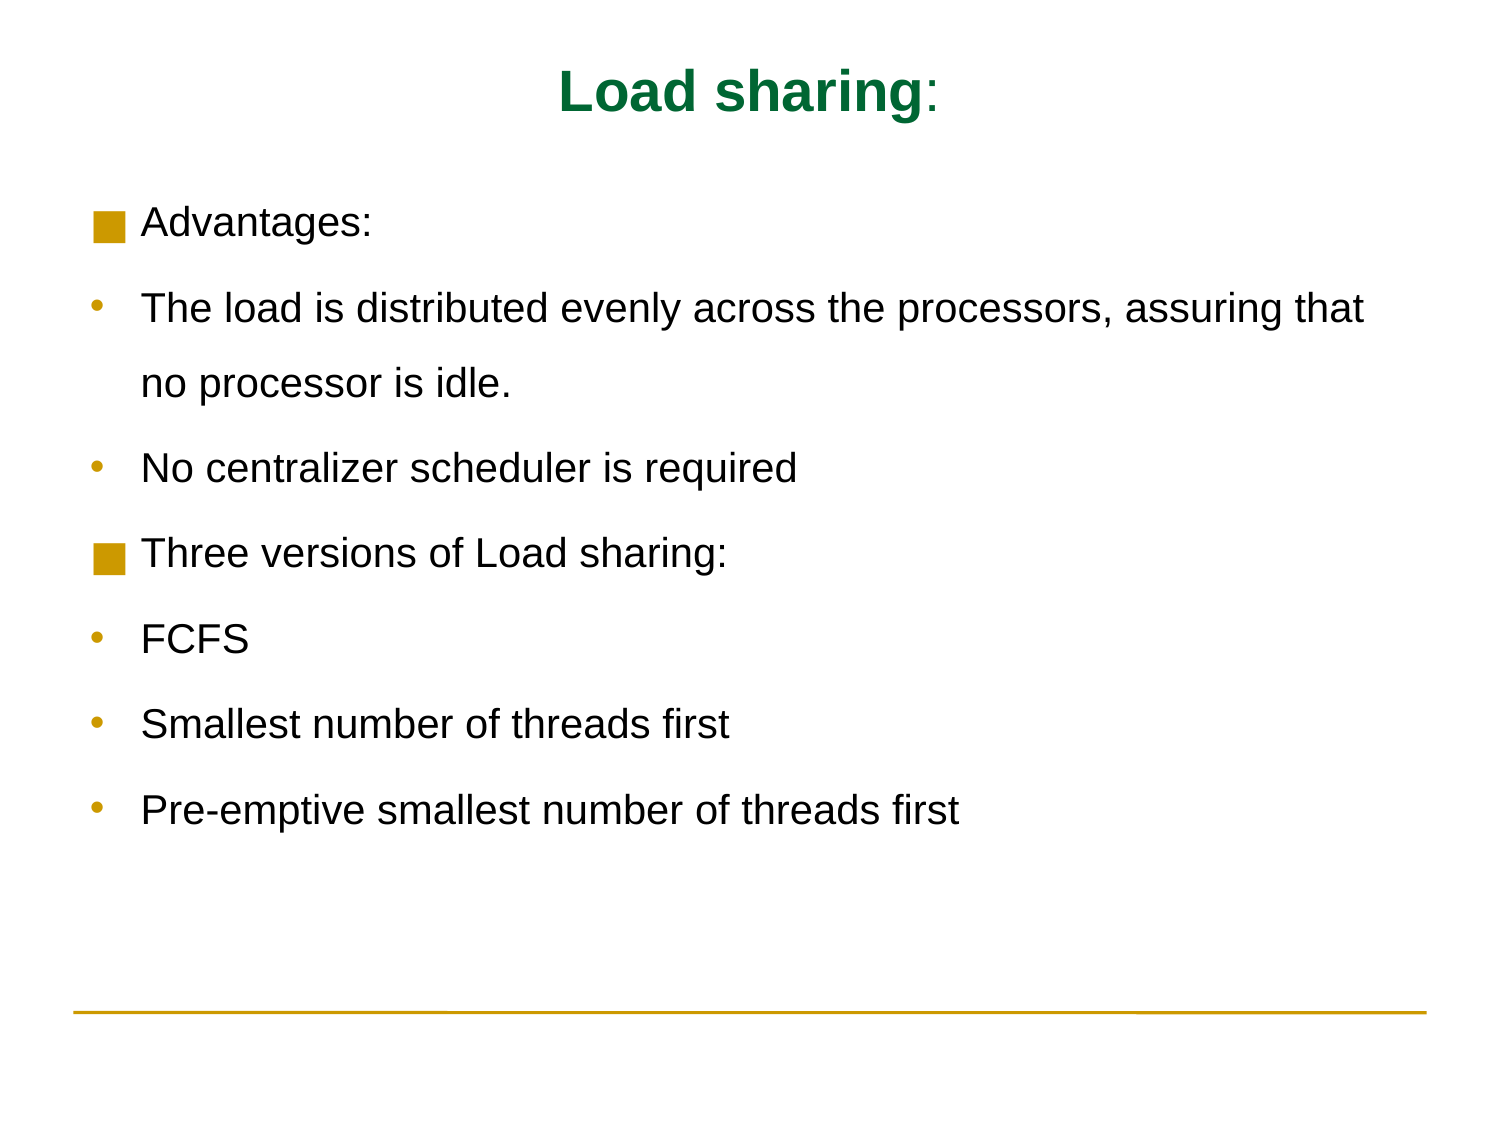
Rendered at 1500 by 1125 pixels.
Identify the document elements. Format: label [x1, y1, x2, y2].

text_box [74, 45, 1425, 150]
text_box [74, 162, 1425, 1000]
